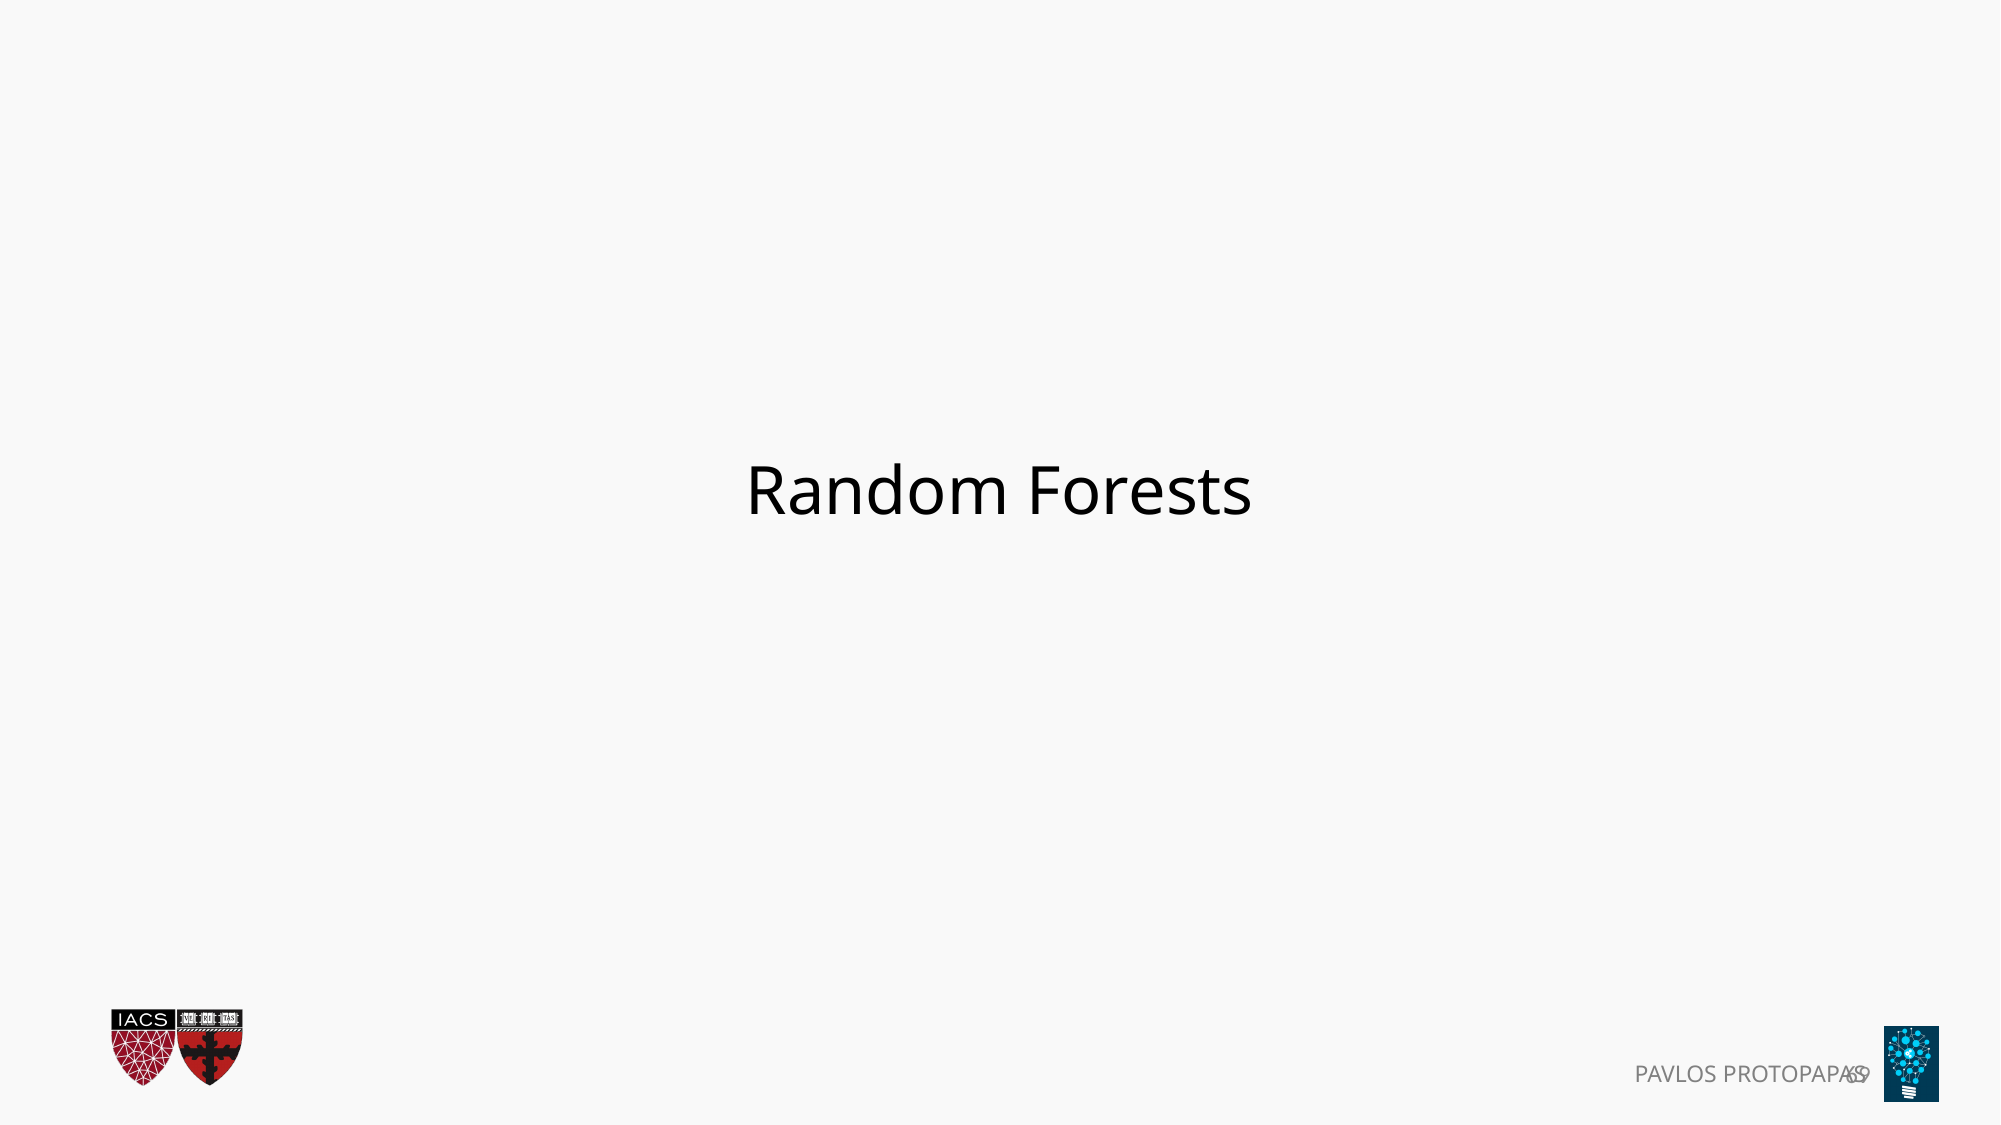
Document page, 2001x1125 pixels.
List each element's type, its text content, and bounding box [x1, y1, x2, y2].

title Random Forests [99, 440, 1900, 567]
slide_number 69 [1419, 1043, 1886, 1104]
picture [109, 1009, 243, 1086]
picture [1903, 1086, 1915, 1098]
picture [1905, 1049, 1913, 1058]
